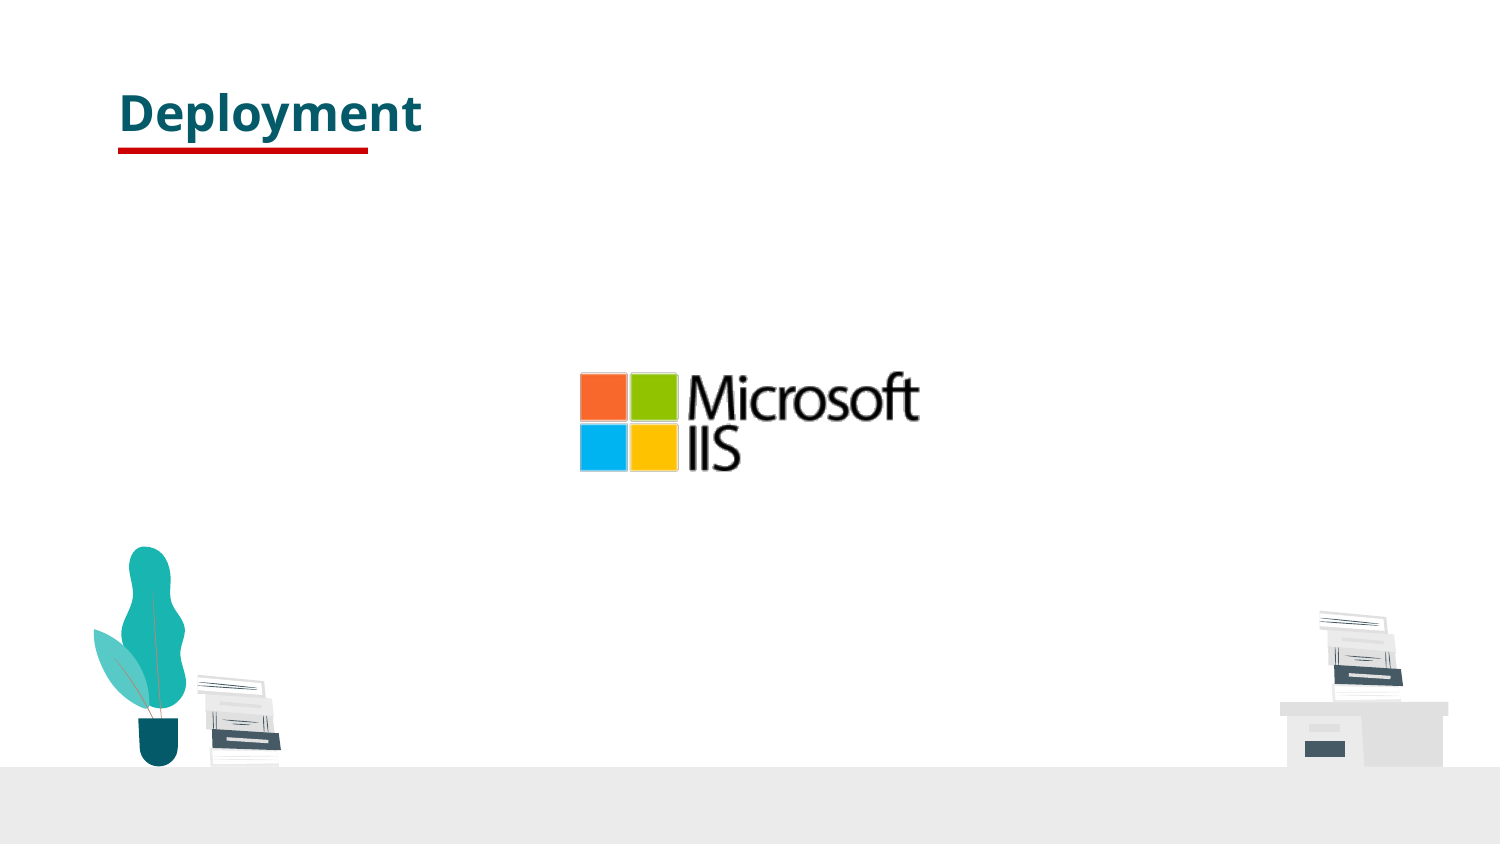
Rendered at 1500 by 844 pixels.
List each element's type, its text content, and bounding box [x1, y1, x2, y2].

picture [531, 300, 969, 544]
text_box Deployment [103, 66, 703, 164]
